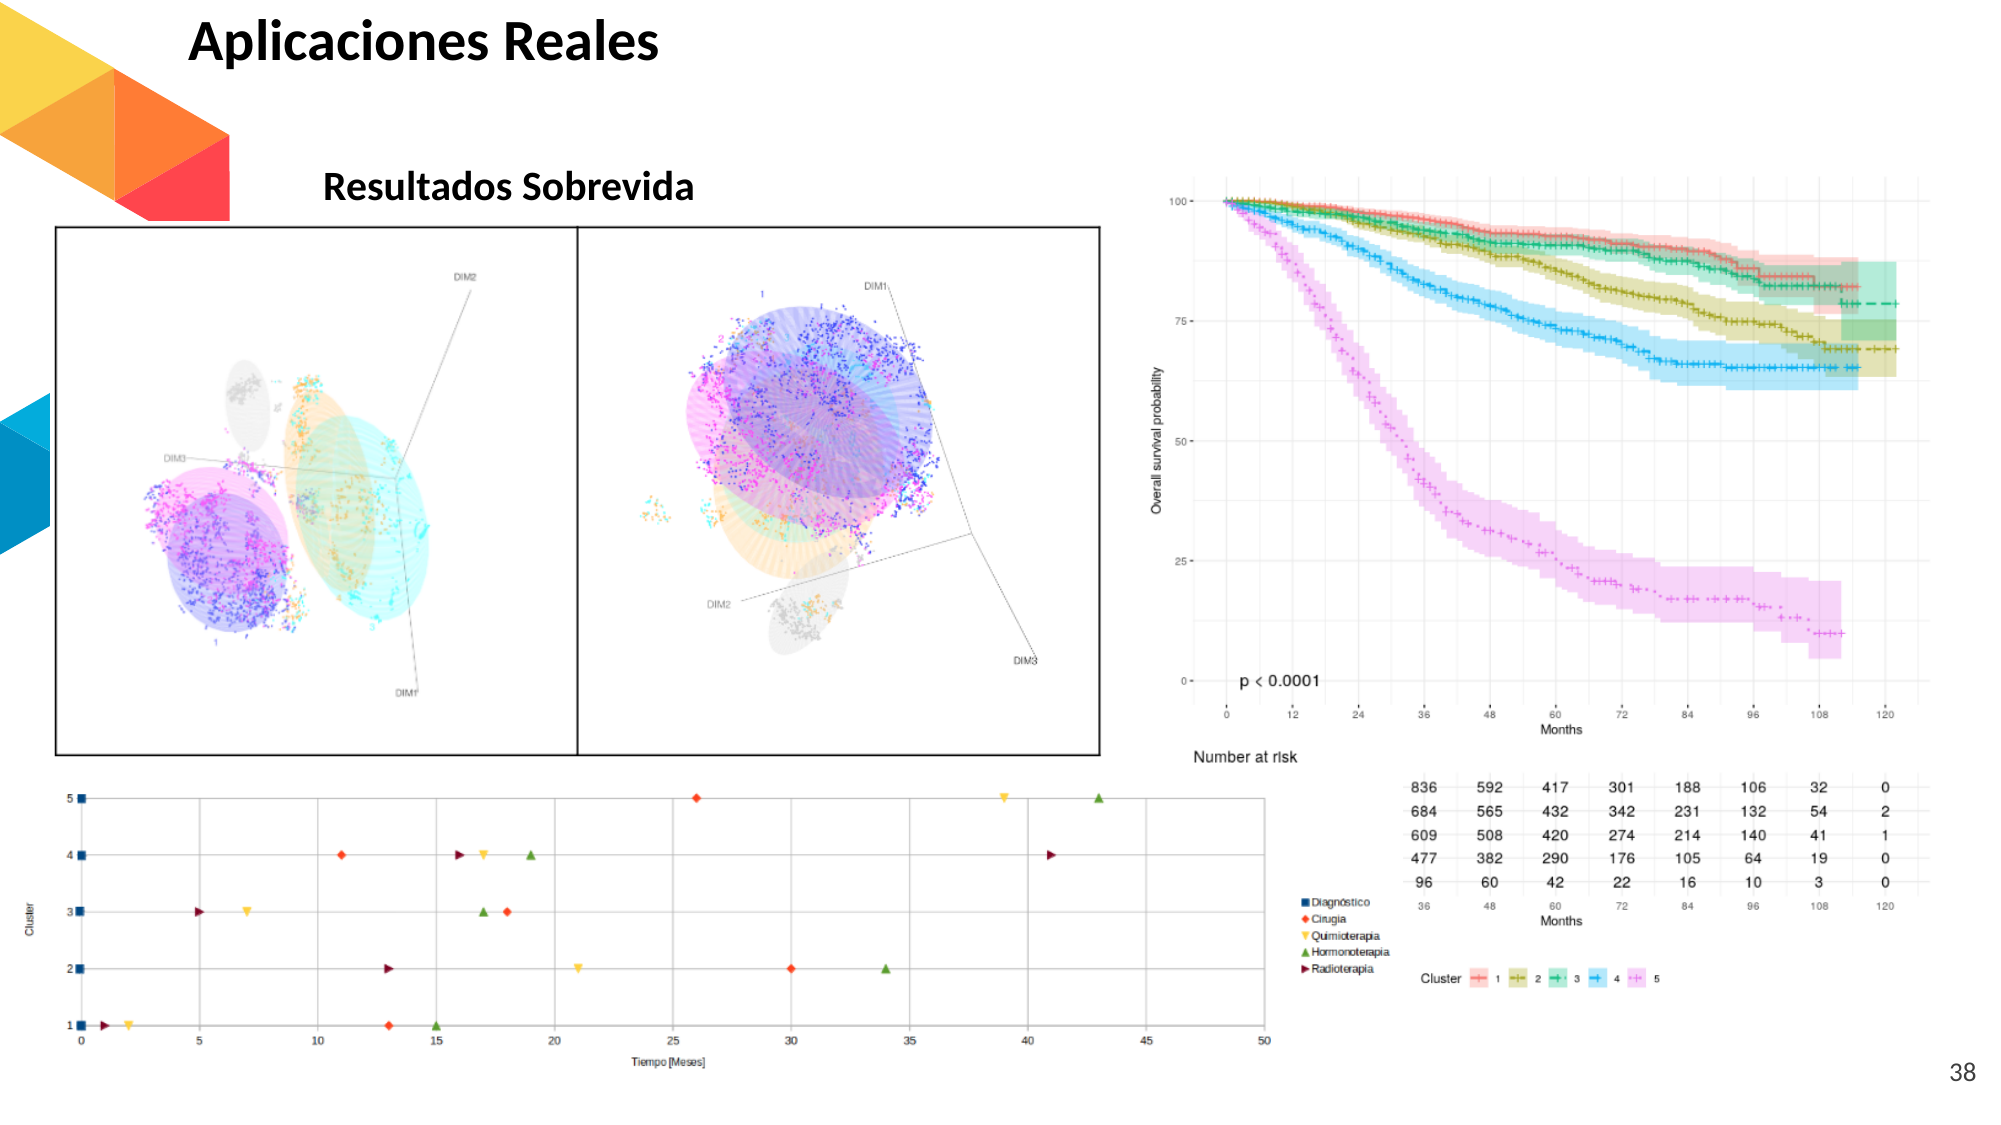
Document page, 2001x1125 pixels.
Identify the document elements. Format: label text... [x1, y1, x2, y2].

text_box Aplicaciones Reales [173, 0, 792, 80]
picture [49, 221, 1106, 760]
slide_number ‹#› [1871, 1038, 1992, 1125]
picture [18, 172, 1943, 1082]
text_box Resultados Sobrevida [308, 149, 801, 219]
